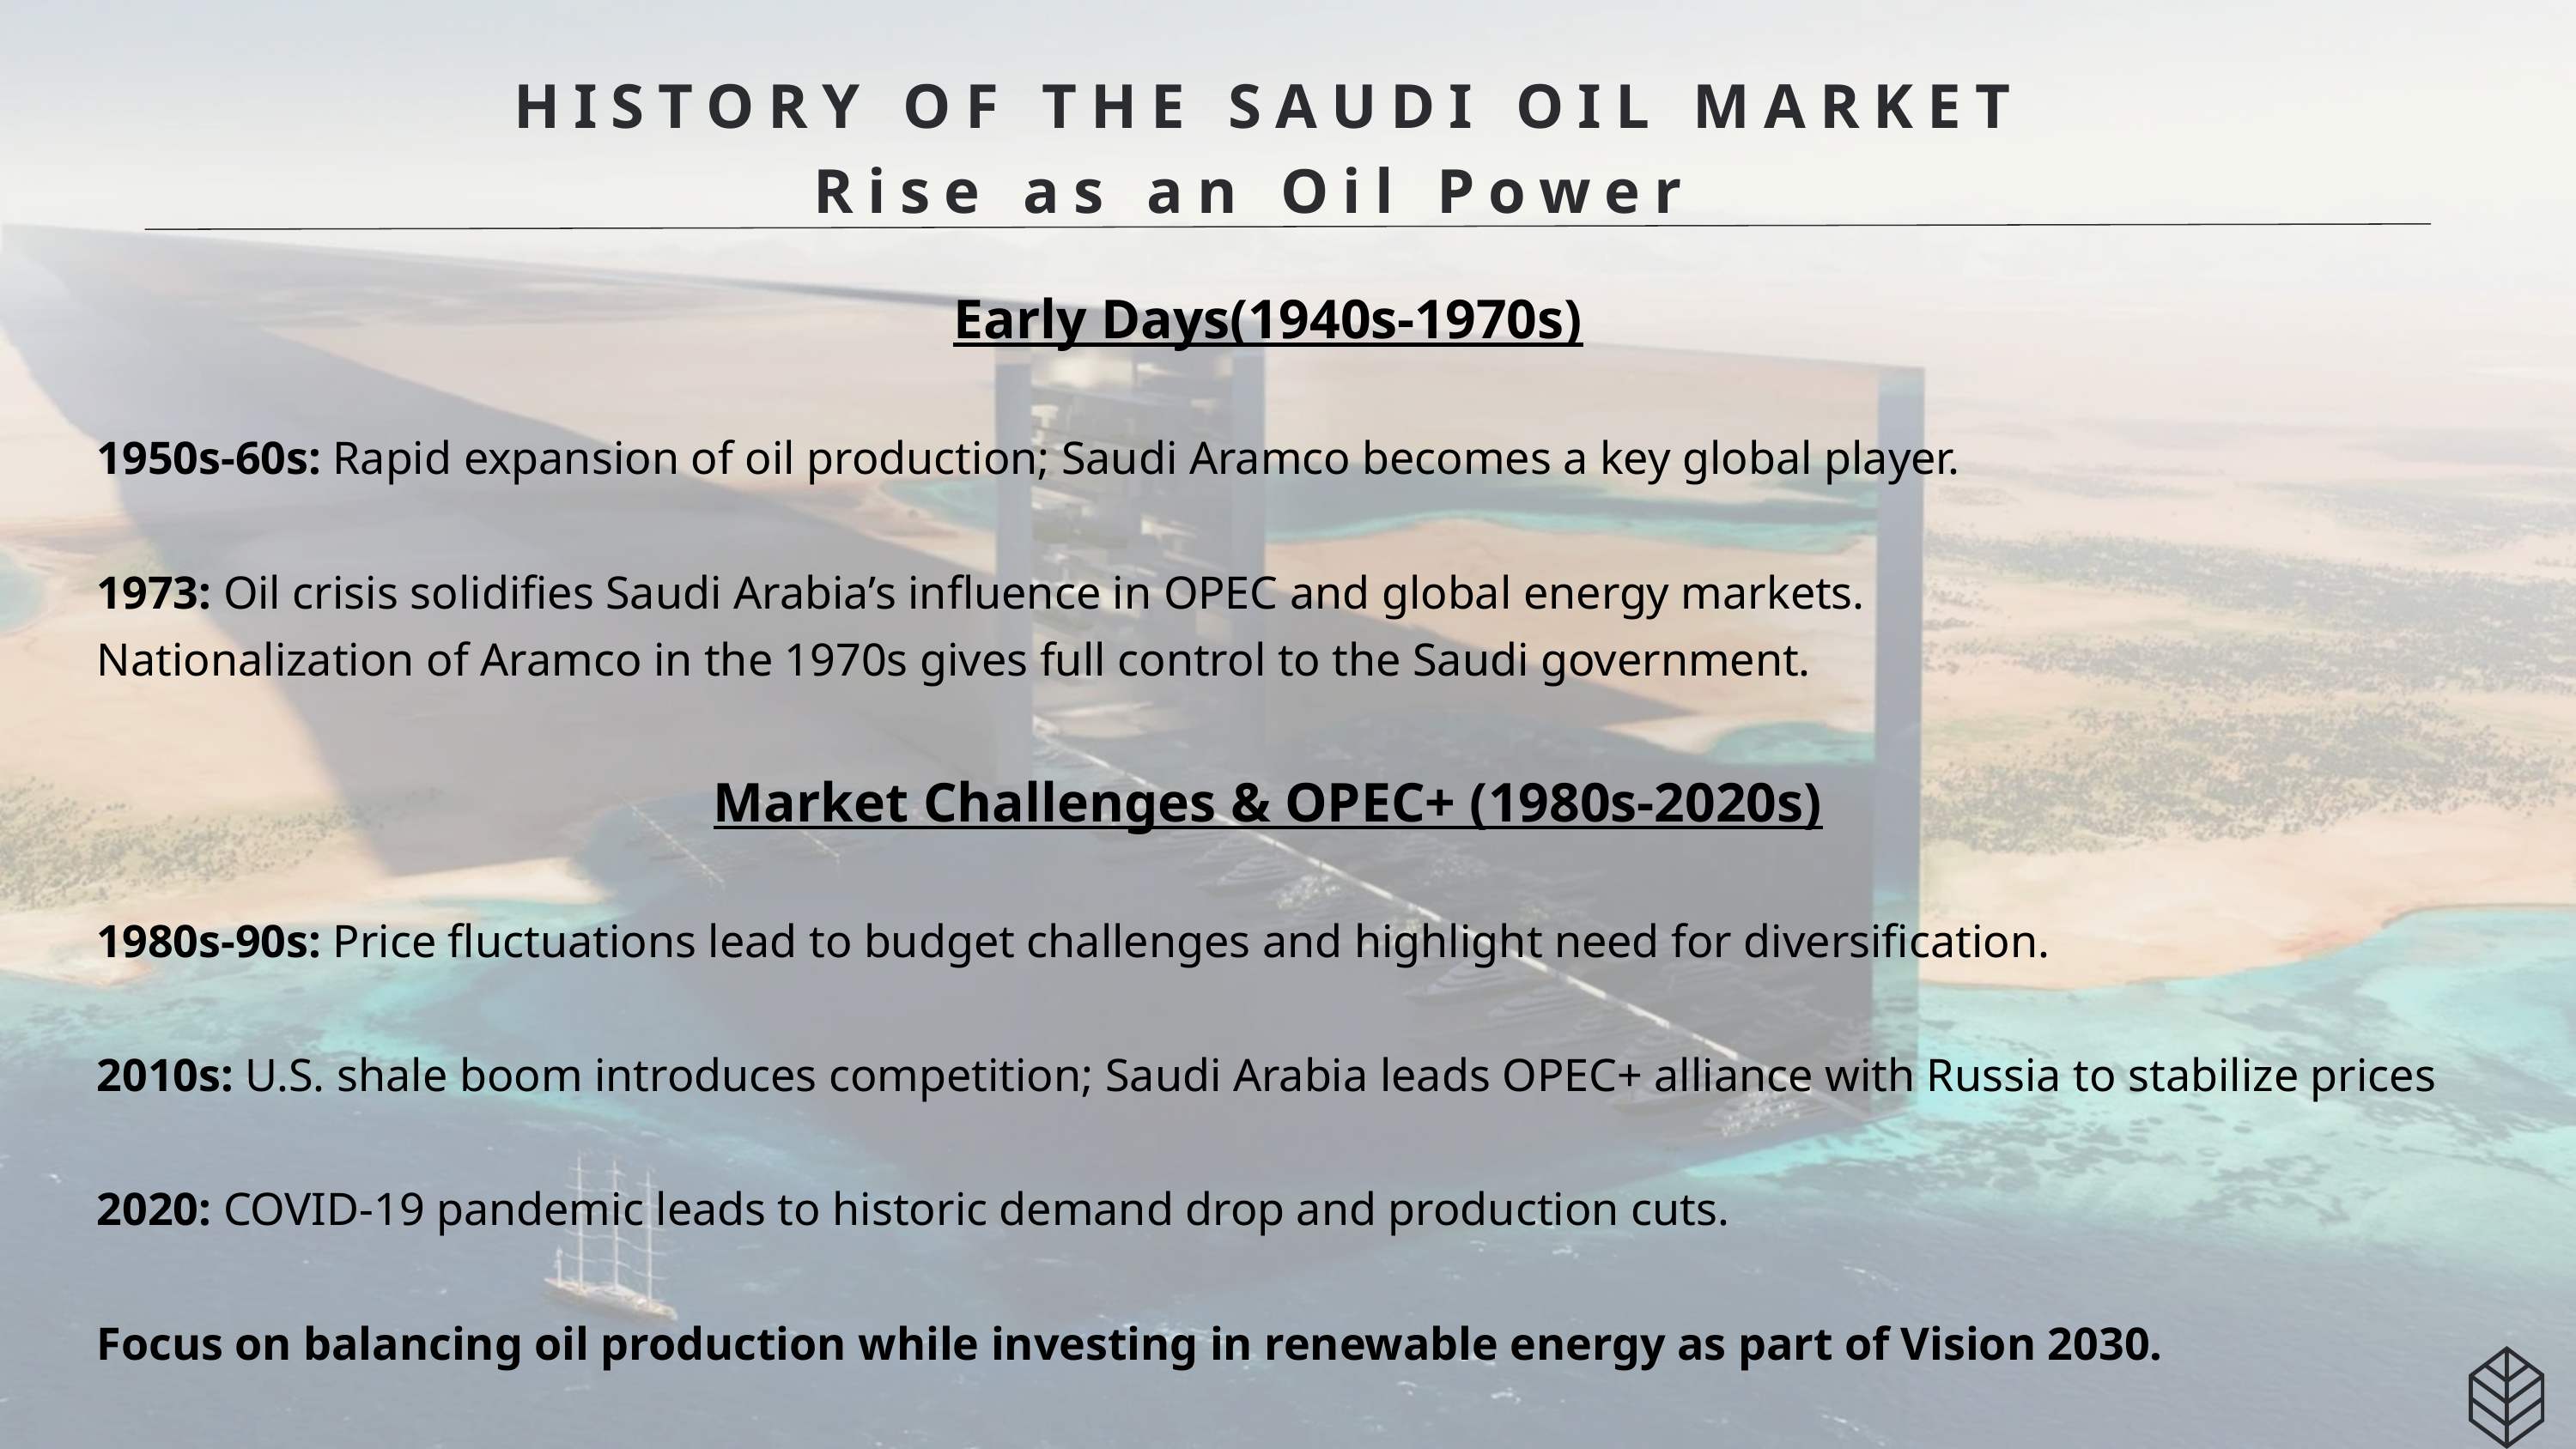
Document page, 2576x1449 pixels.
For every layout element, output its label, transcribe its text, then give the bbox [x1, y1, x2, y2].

text_box [2469, 1346, 2545, 1449]
text_box [0, 0, 2576, 1449]
text_box Early Days(1940s-1970s) 1950s-60s: Rapid expansion of oil production; Saudi Aramco becomes a key global player. 1973: Oil crisis solidifies Saudi Arabia’s influence in OPEC and global energy markets. Nationalization of Aramco in the 1970s gives full control to the Saudi government. Market Challenges & OPEC+ (1980s-2020s) 1980s-90s: Price fluctuations lead to budget challenges and highlight need for diversification. 2010s: U.S. shale boom introduces competition; Saudi Arabia leads OPEC+ alliance with Russia to stabilize prices 2020: COVID-19 pandemic leads to historic demand drop and production cuts. Focus on balancing oil production while investing in renewable energy as part of Vision 2030. [96, 269, 2440, 1369]
text_box HISTORY OF THE SAUDI OIL MARKET Rise as an Oil Power [62, 55, 2465, 227]
